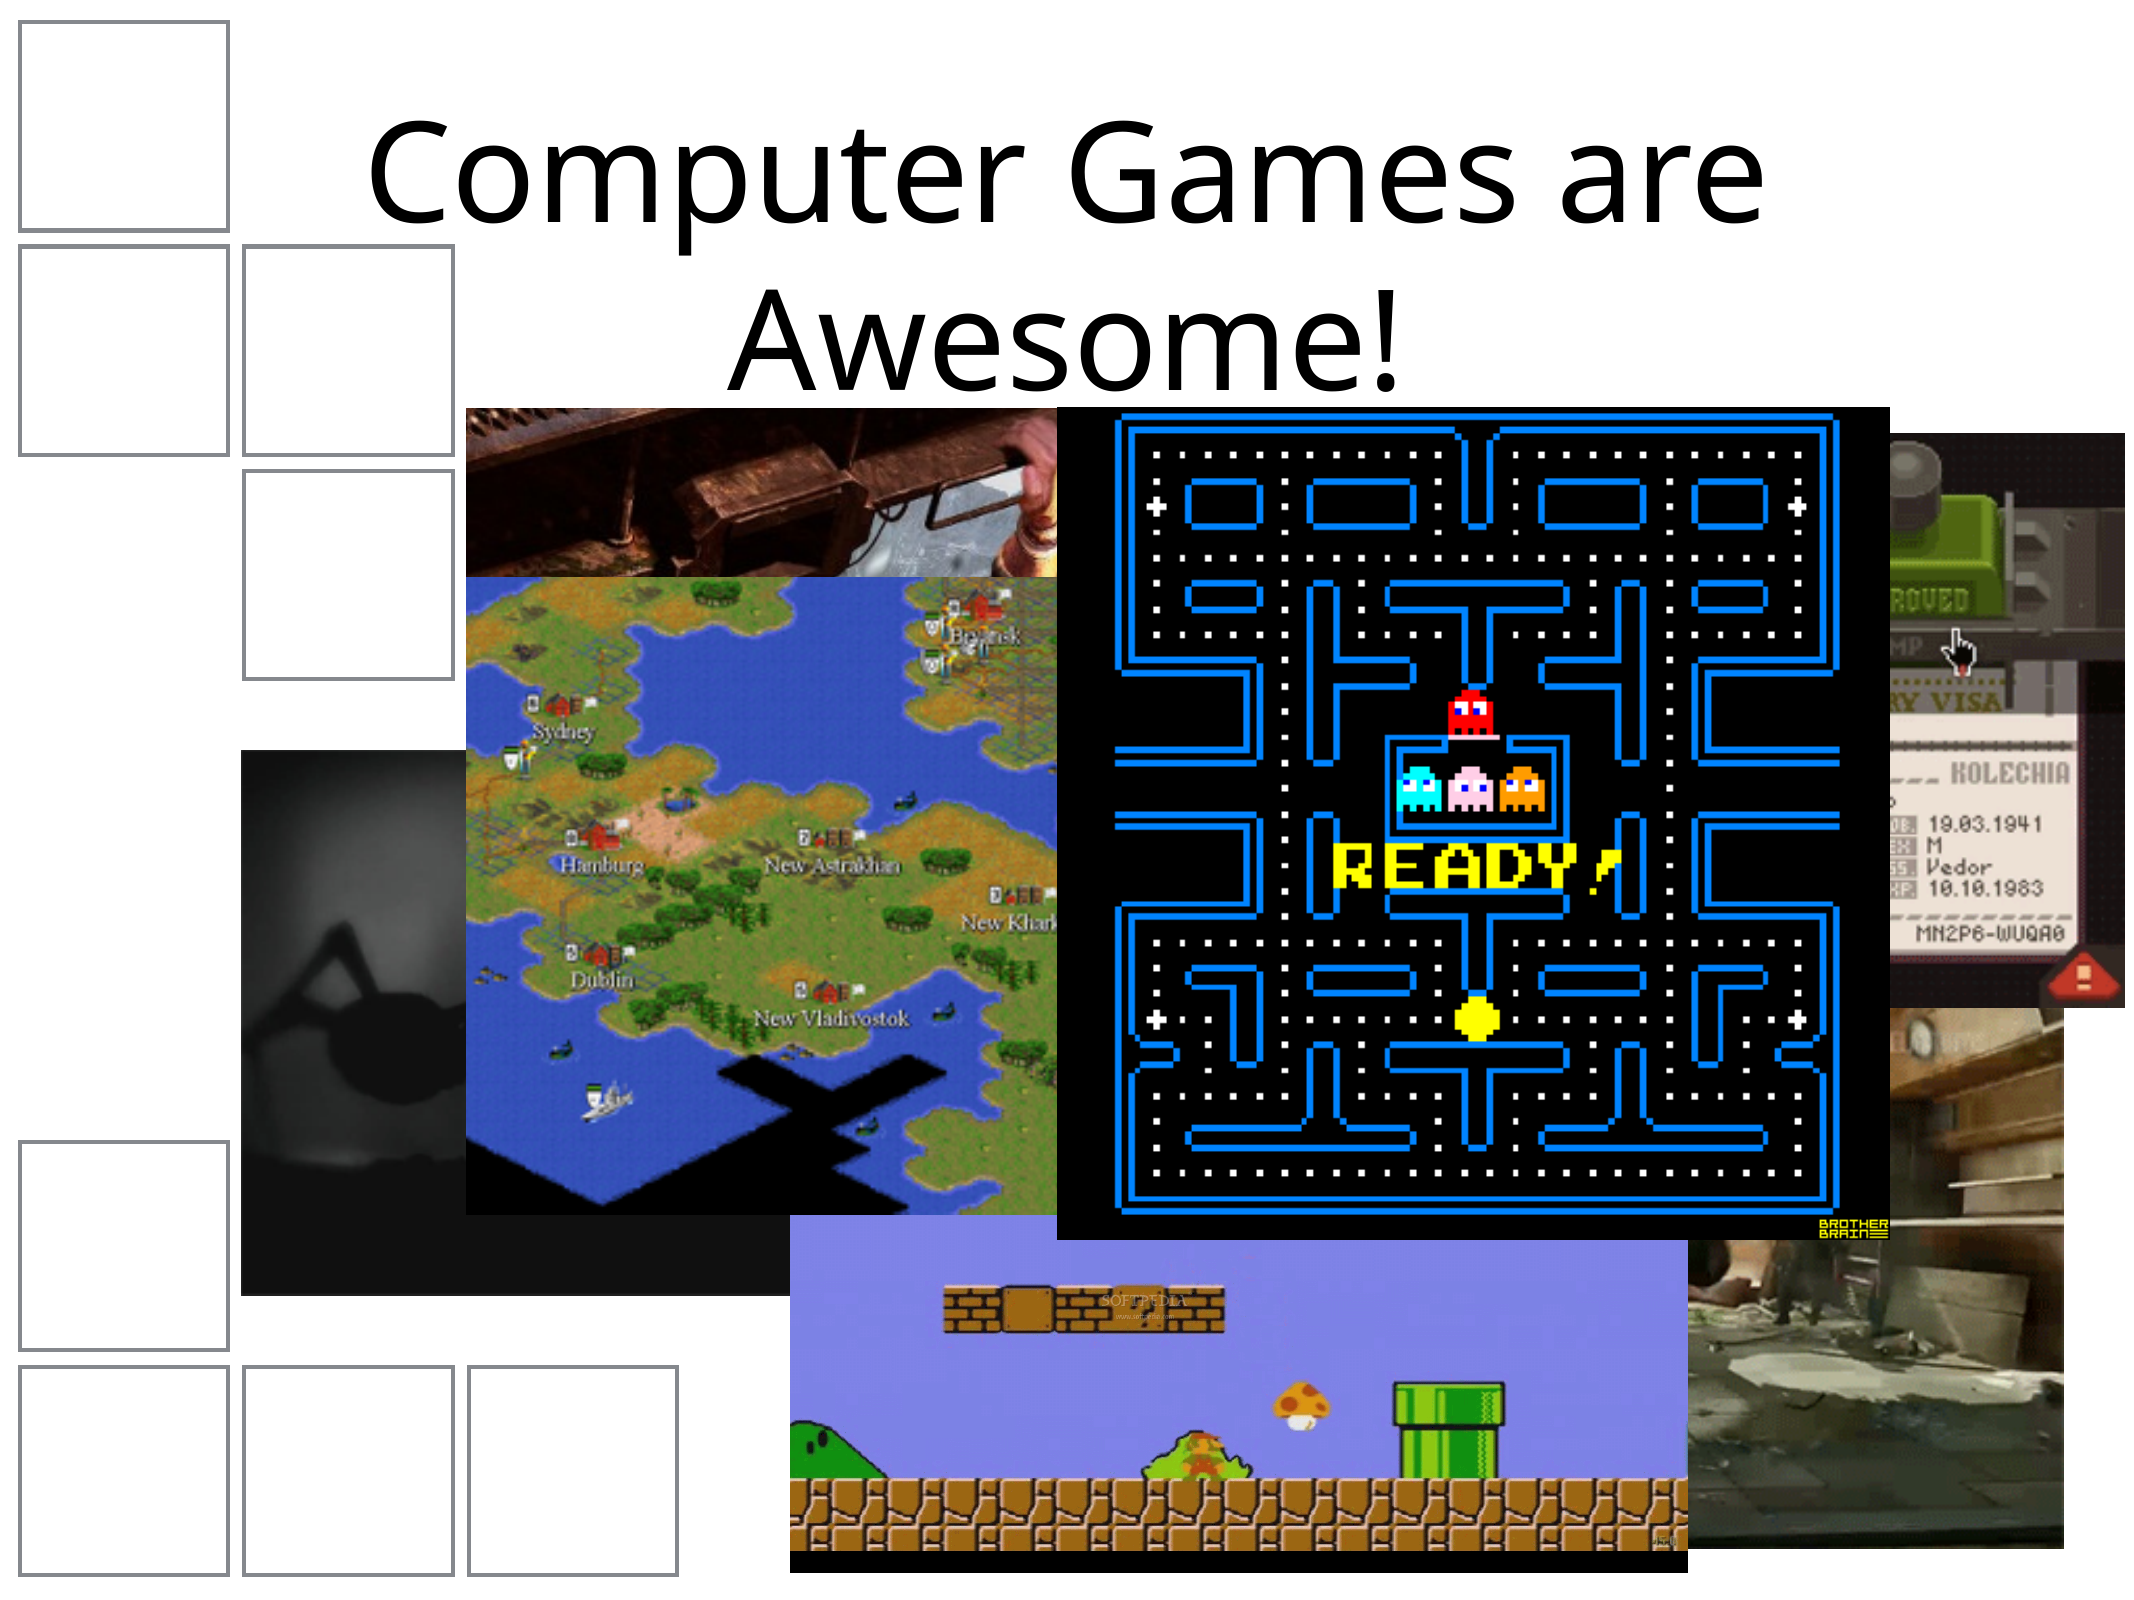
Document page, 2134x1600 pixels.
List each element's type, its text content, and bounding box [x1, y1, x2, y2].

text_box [1899, 432, 2127, 1009]
text_box [19, 22, 229, 231]
text_box [19, 1367, 229, 1576]
text_box [244, 470, 453, 680]
text_box [244, 246, 453, 455]
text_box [1696, 1014, 2065, 1550]
title Computer Games are Awesome! [155, 72, 1978, 428]
picture [466, 407, 1688, 1573]
text_box [19, 246, 229, 455]
text_box [244, 1367, 453, 1576]
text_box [240, 749, 785, 1297]
text_box [468, 1367, 678, 1576]
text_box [1056, 406, 1891, 1241]
text_box [19, 1142, 229, 1351]
